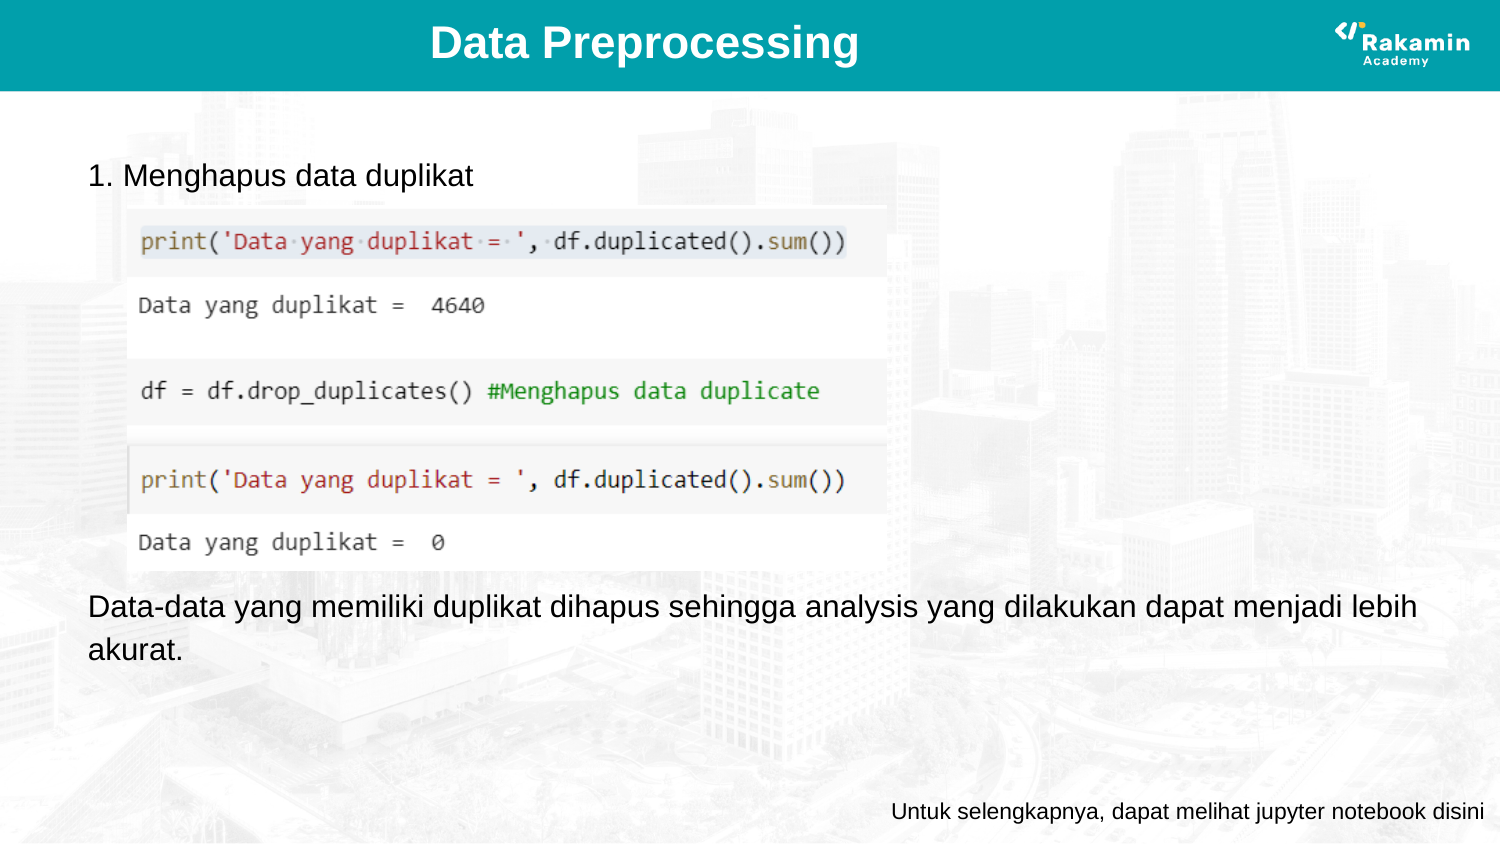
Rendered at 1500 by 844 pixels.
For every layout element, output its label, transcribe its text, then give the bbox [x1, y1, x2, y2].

text_box Untuk selengkapnya, dapat melihat jupyter notebook disini [763, 782, 1500, 838]
picture [127, 205, 887, 571]
picture [0, 0, 1500, 844]
list 1. Menghapus data duplikat Data-data yang memiliki duplikat dihapus sehingga analysis yang dilakukan dapat menjadi lebih akurat. [51, 135, 1449, 808]
title Data Preprocessing [0, 0, 1291, 92]
